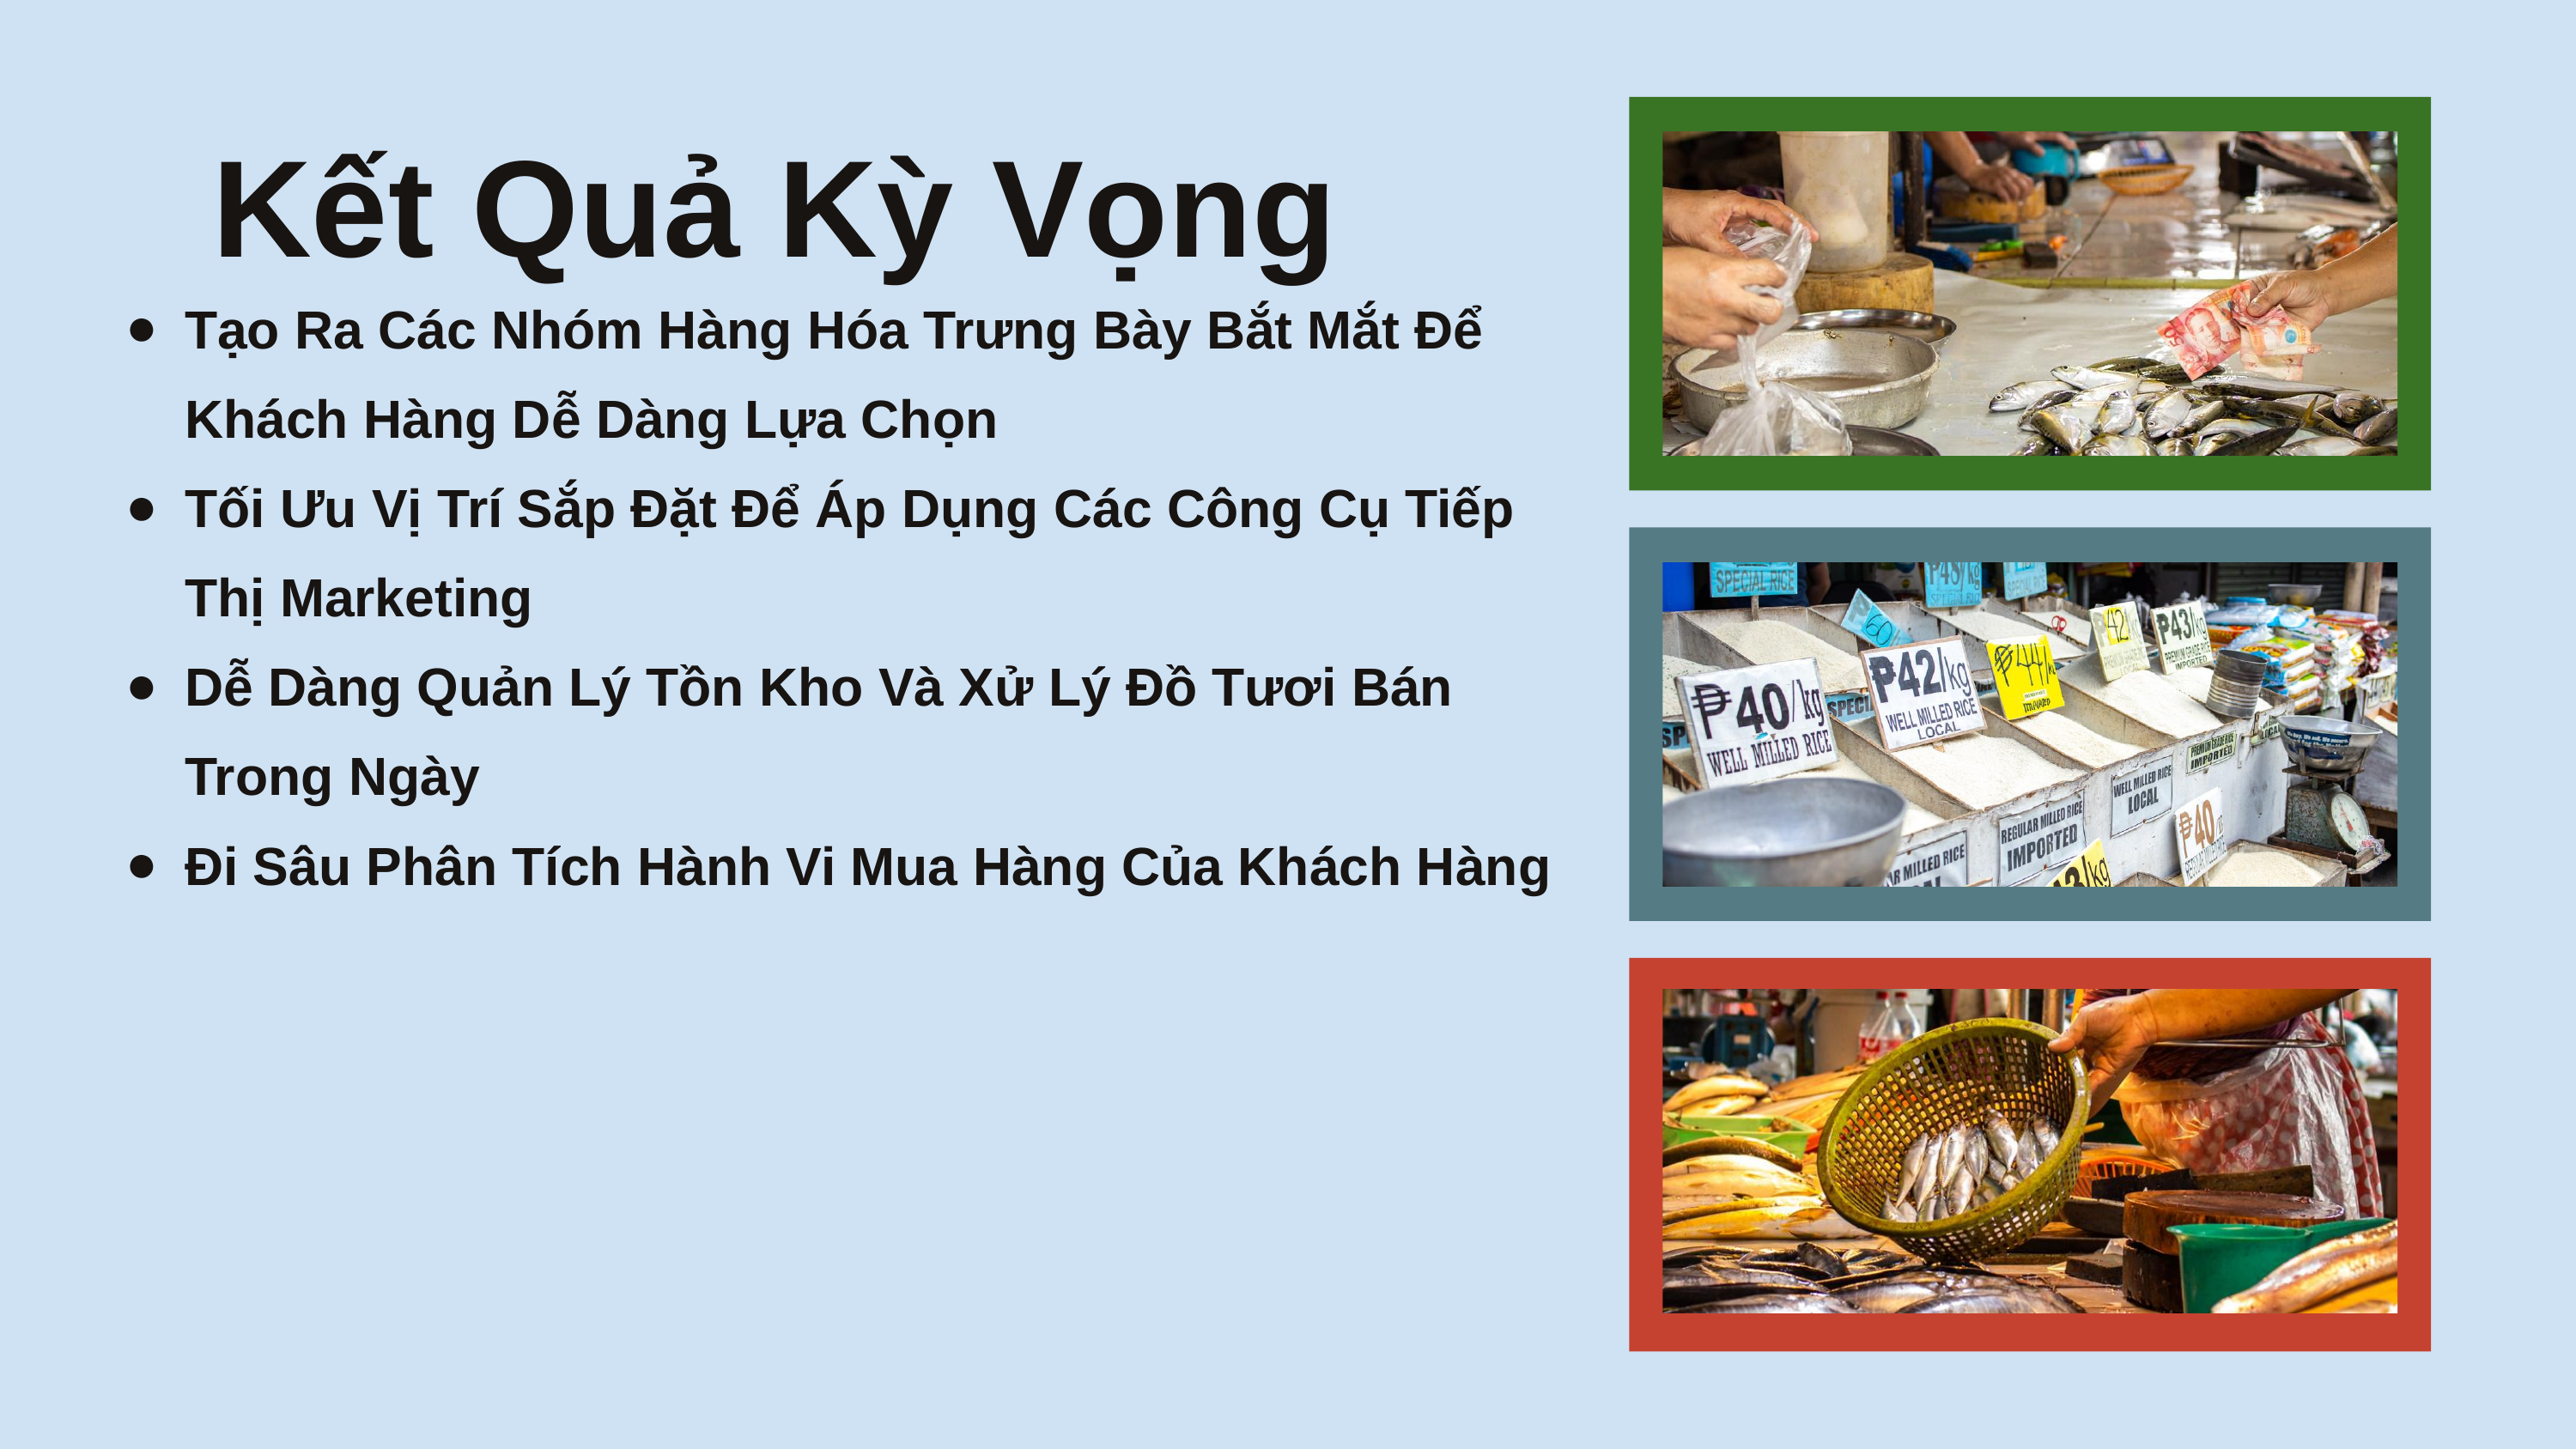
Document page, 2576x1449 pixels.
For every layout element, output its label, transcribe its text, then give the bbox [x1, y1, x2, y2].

text_box [1629, 527, 2432, 921]
text_box [1629, 957, 2432, 1352]
text_box [1662, 131, 2398, 456]
text_box Kết Quả Kỳ Vọng [9, 55, 1540, 285]
text_box [1662, 989, 2398, 1314]
text_box [1662, 562, 2398, 887]
text_box Tạo Ra Các Nhóm Hàng Hóa Trưng Bày Bắt Mắt Để Khách Hàng Dễ Dàng Lựa Chọn Tối Ưu Vị Trí Sắp Đặt Để Áp Dụng Các Công Cụ Tiếp Thị Marketing Dễ Dàng Quản Lý Tồn Kho Và Xử Lý Đồ Tươi Bán Trong Ngày Đi Sâu Phân Tích Hành Vi Mua Hàng Của Khách Hàng [56, 270, 1606, 896]
text_box [1629, 96, 2432, 491]
